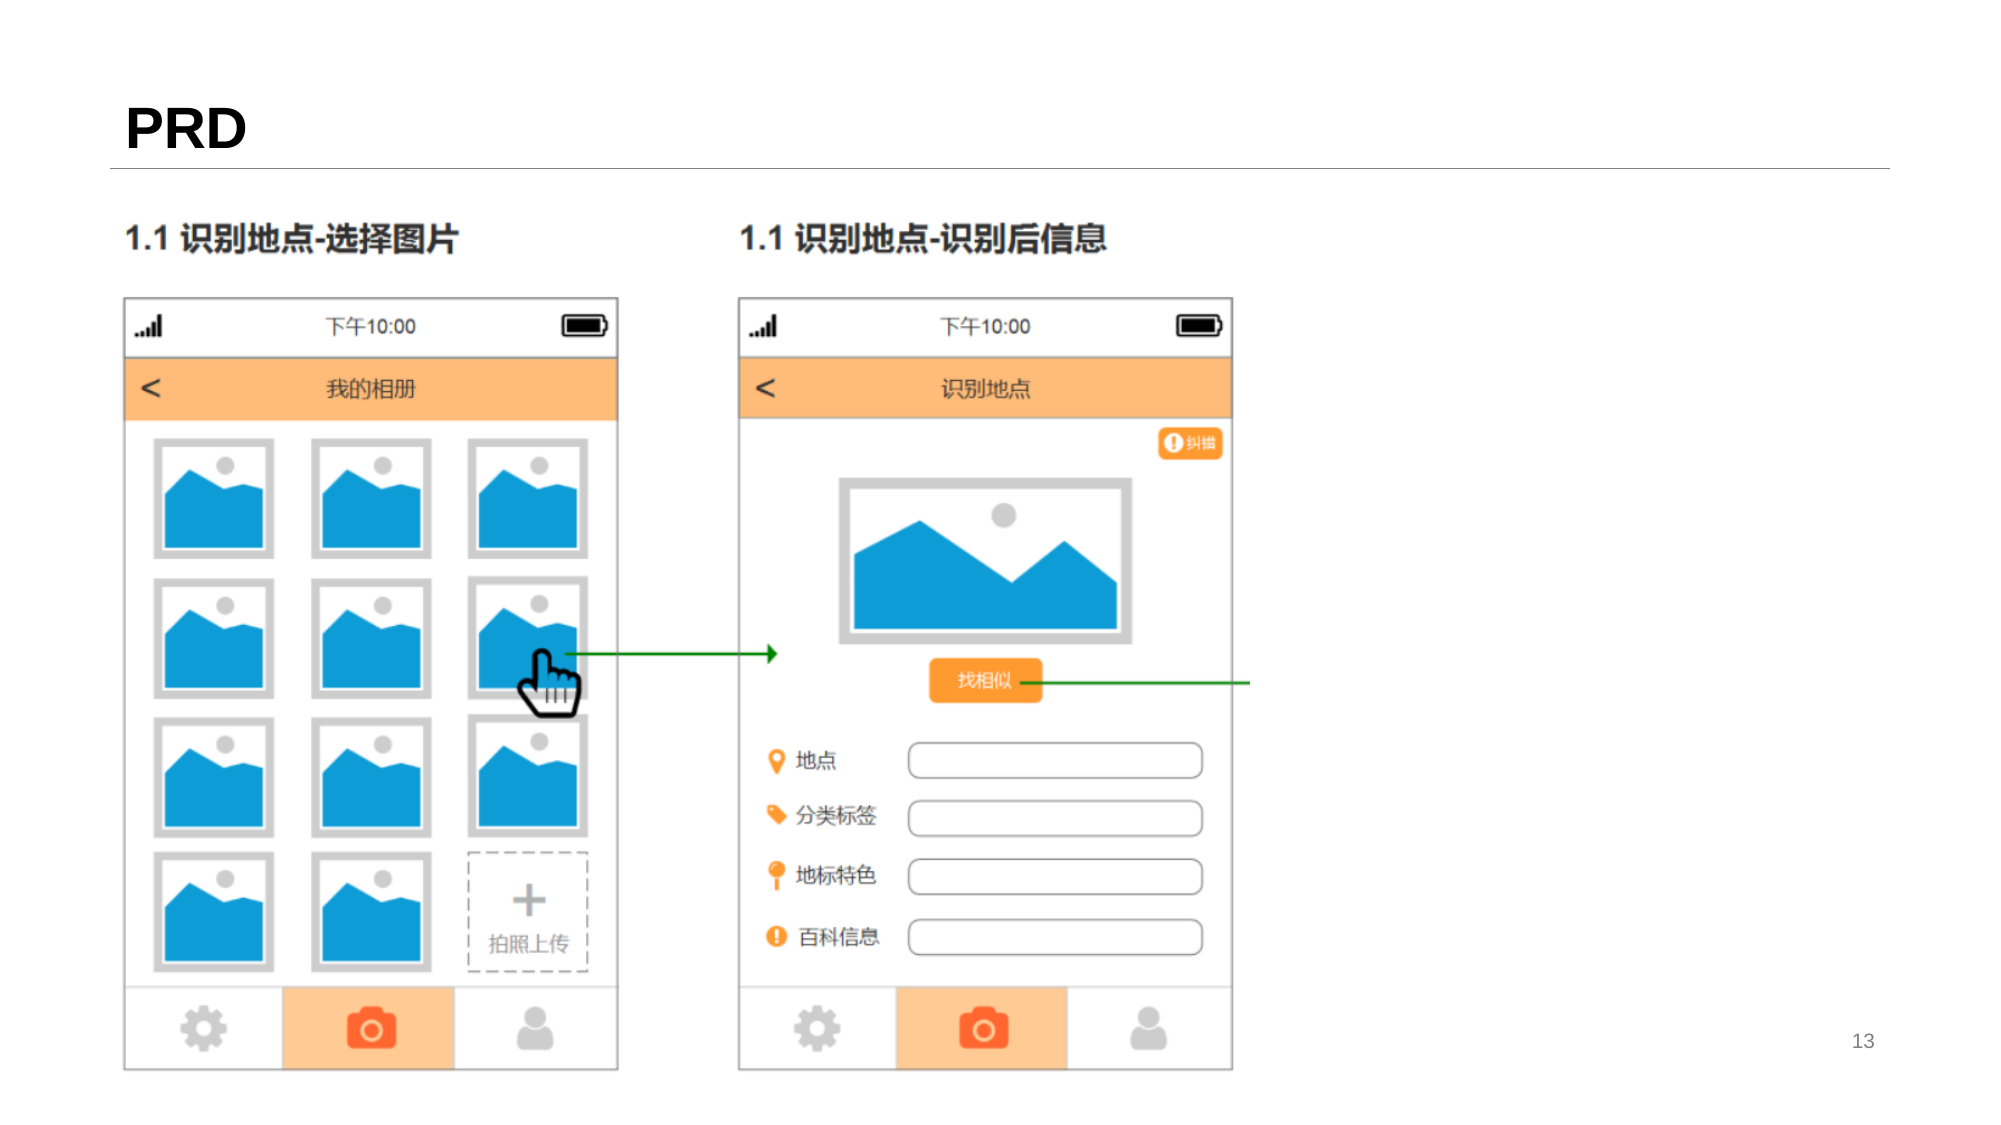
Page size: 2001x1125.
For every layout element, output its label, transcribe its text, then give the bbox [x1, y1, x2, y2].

slide_number 13 [1412, 1022, 1890, 1057]
picture [99, 202, 1250, 1105]
title PRD [109, 0, 1890, 169]
